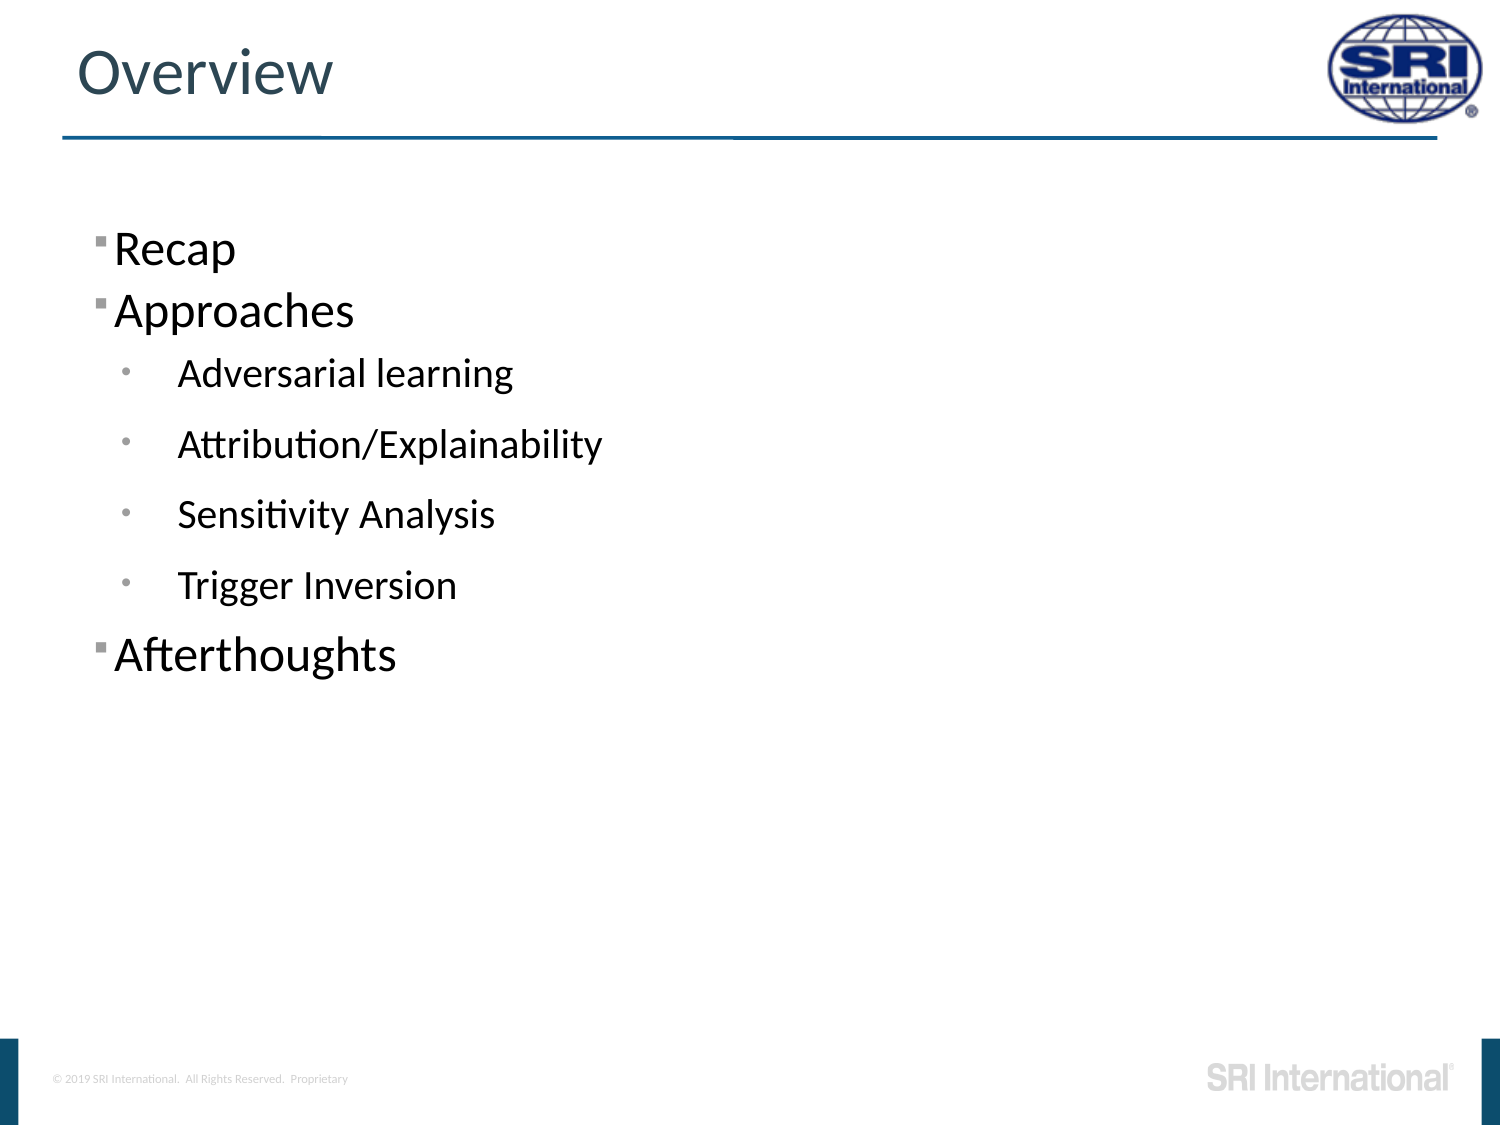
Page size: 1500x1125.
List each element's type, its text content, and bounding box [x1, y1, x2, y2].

list Recap Approaches Adversarial learning Attribution/Explainability Sensitivity Analysis Trigger Inversion Afterthoughts [64, 215, 1454, 1001]
title Overview [62, 22, 1234, 123]
picture [1281, 7, 1500, 132]
